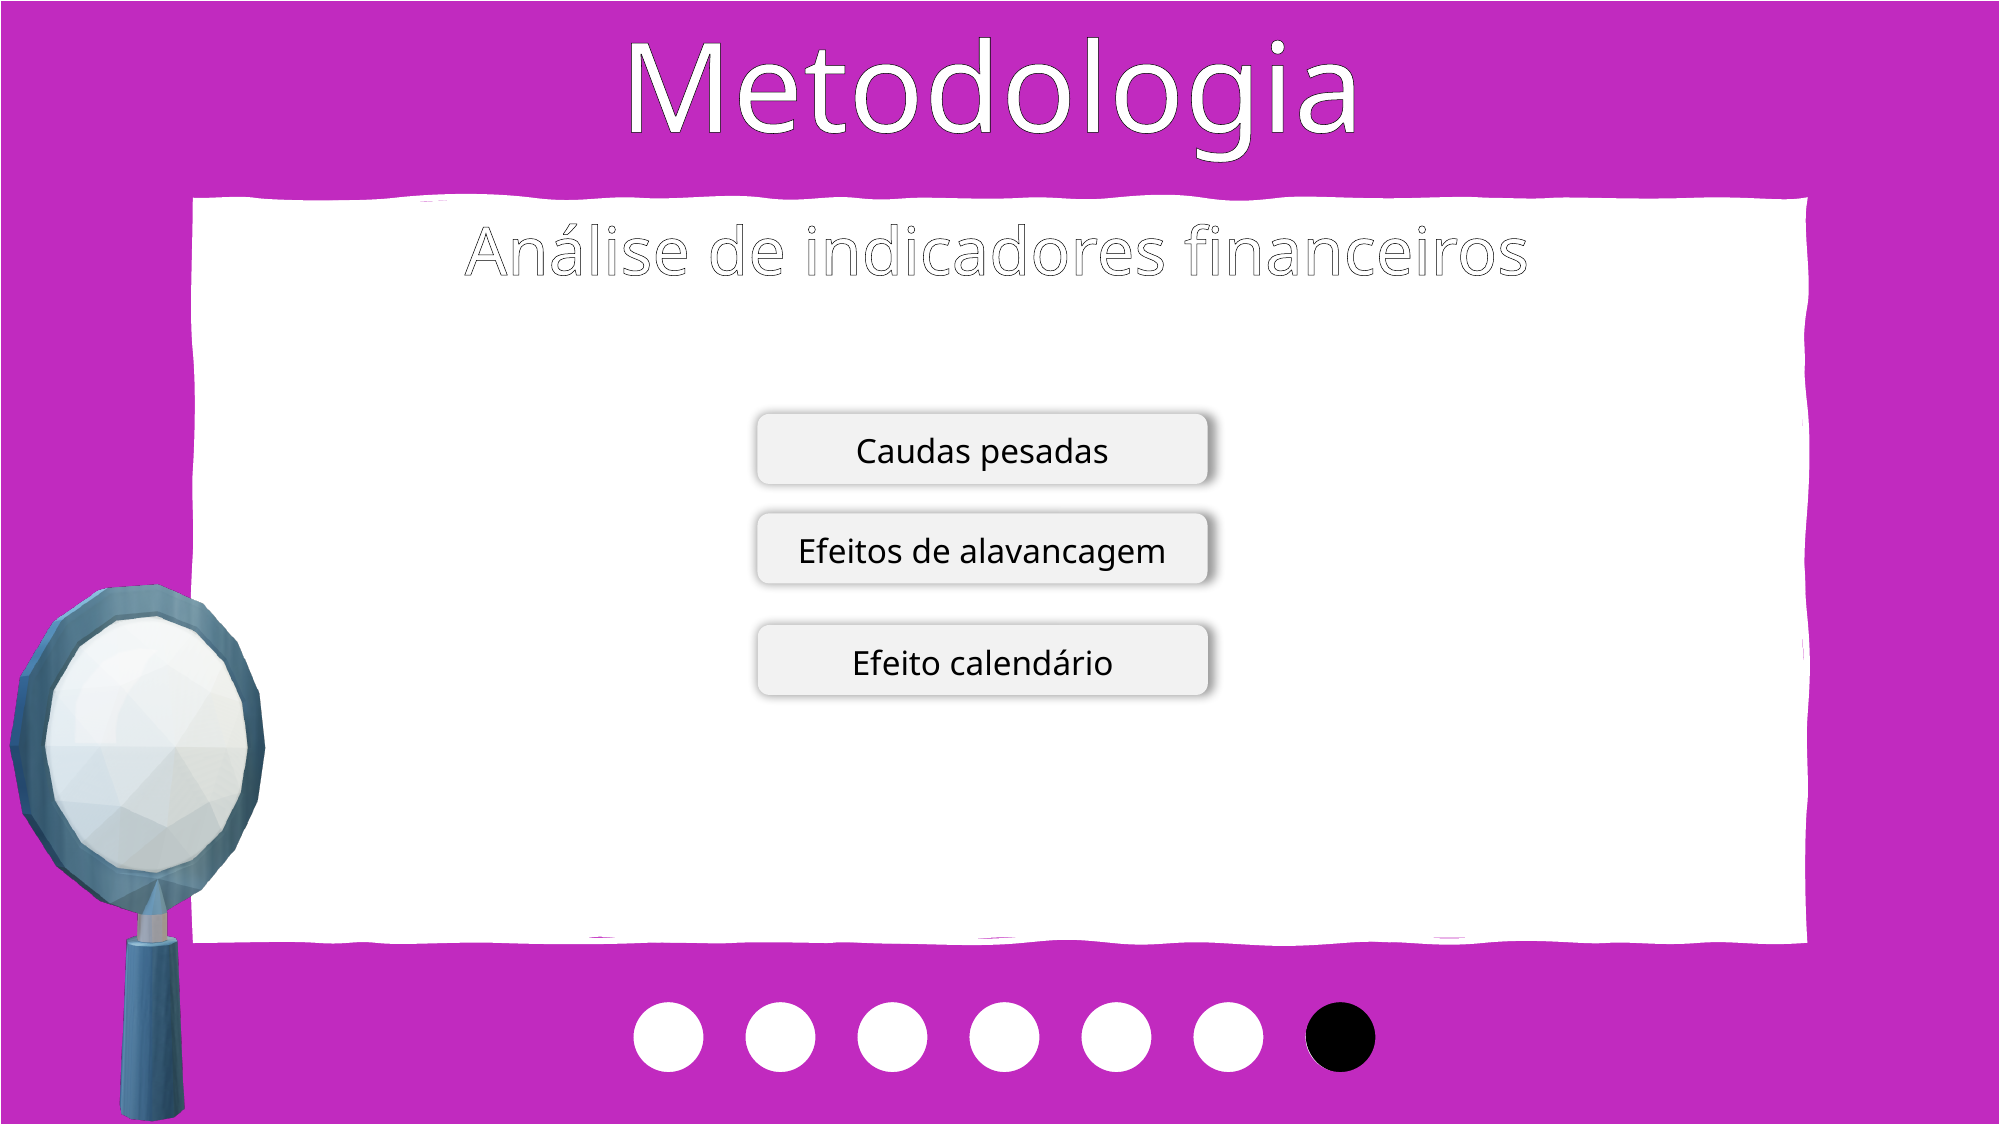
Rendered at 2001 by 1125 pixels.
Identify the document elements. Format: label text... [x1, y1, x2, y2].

text_box [971, 1004, 1038, 1071]
text_box Análise de indicadores financeiros [449, 200, 1650, 296]
text_box [1195, 1004, 1262, 1071]
text_box [859, 1004, 926, 1071]
text_box [756, 412, 1209, 423]
text_box [1307, 1004, 1374, 1071]
text_box [756, 512, 1209, 522]
text_box [0, 0, 2000, 1125]
text_box [1083, 1004, 1150, 1071]
text_box [757, 623, 1209, 634]
text_box [491, 981, 1450, 1102]
text_box [635, 1004, 702, 1071]
text_box Metodologia [604, 0, 1483, 165]
picture [0, 570, 306, 1125]
text_box [747, 1004, 814, 1071]
text_box [193, 196, 1808, 944]
text_box Caudas pesadas [745, 423, 1220, 478]
text_box [757, 478, 1208, 485]
text_box Efeitos de alavancagem [745, 522, 1220, 578]
text_box Efeito calendário [746, 634, 1220, 689]
text_box [758, 689, 1208, 696]
text_box [758, 578, 1207, 585]
